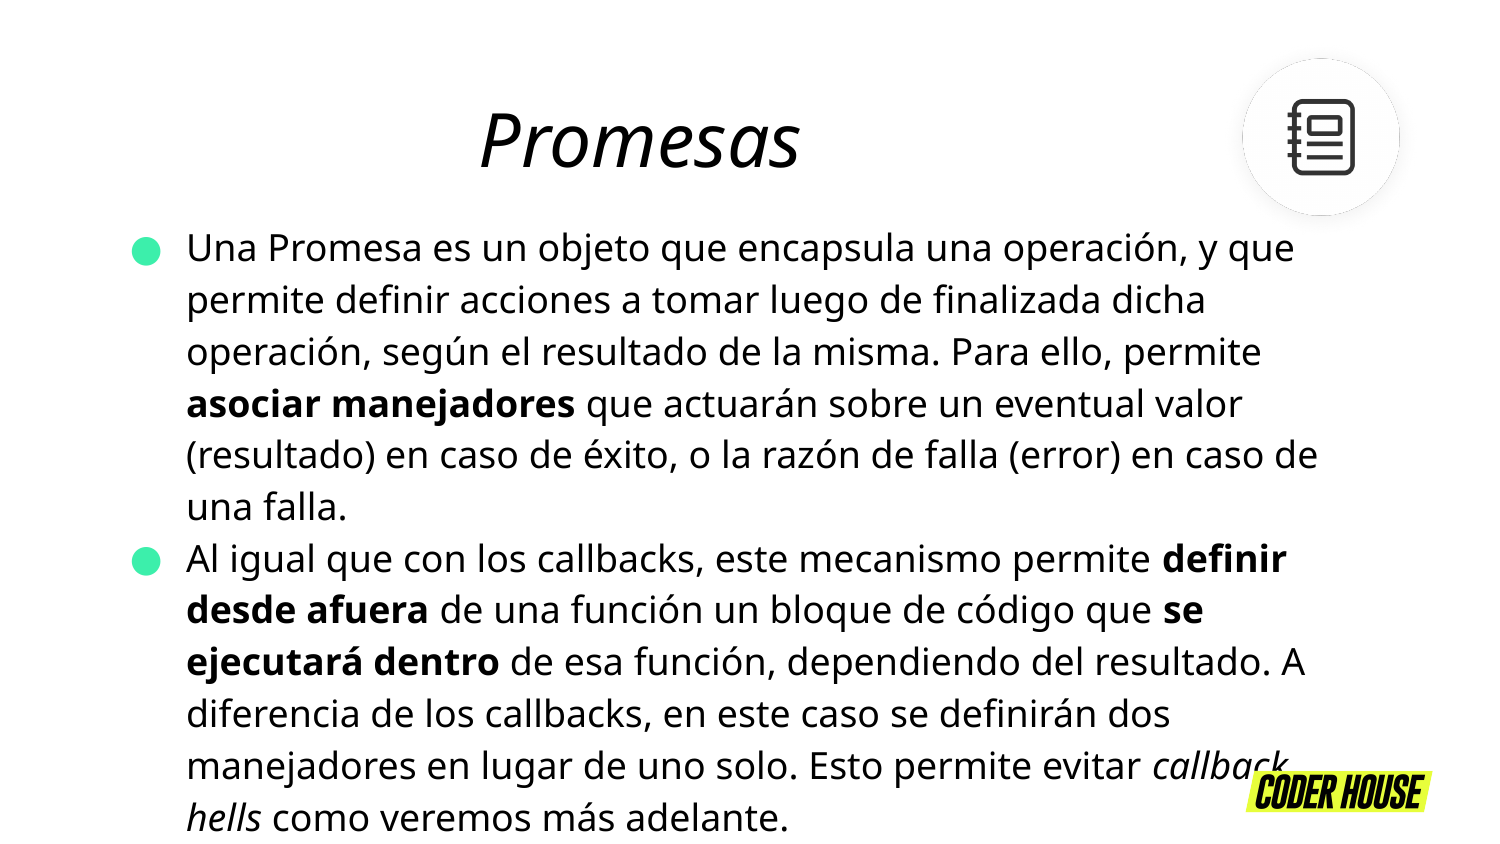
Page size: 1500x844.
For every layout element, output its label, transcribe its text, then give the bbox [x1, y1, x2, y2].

picture [1241, 764, 1437, 819]
text_box Promesas [39, 77, 1218, 203]
text_box Una Promesa es un objeto que encapsula una operación, y que permite definir acciones a tomar luego de finalizada dicha operación, según el resultado de la misma. Para ello, permite asociar manejadores que actuarán sobre un eventual valor (resultado) en caso de éxito, o la razón de falla (error) en caso de una falla. Al igual que con los callbacks, este mecanismo permite definir desde afuera de una función un bloque de código que se ejecutará dentro de esa función, dependiendo del resultado. A diferencia de los callbacks, en este caso se definirán dos manejadores en lugar de uno solo. Esto permite evitar callback hells como veremos más adelante. [96, 202, 1361, 747]
picture [1223, 39, 1419, 235]
